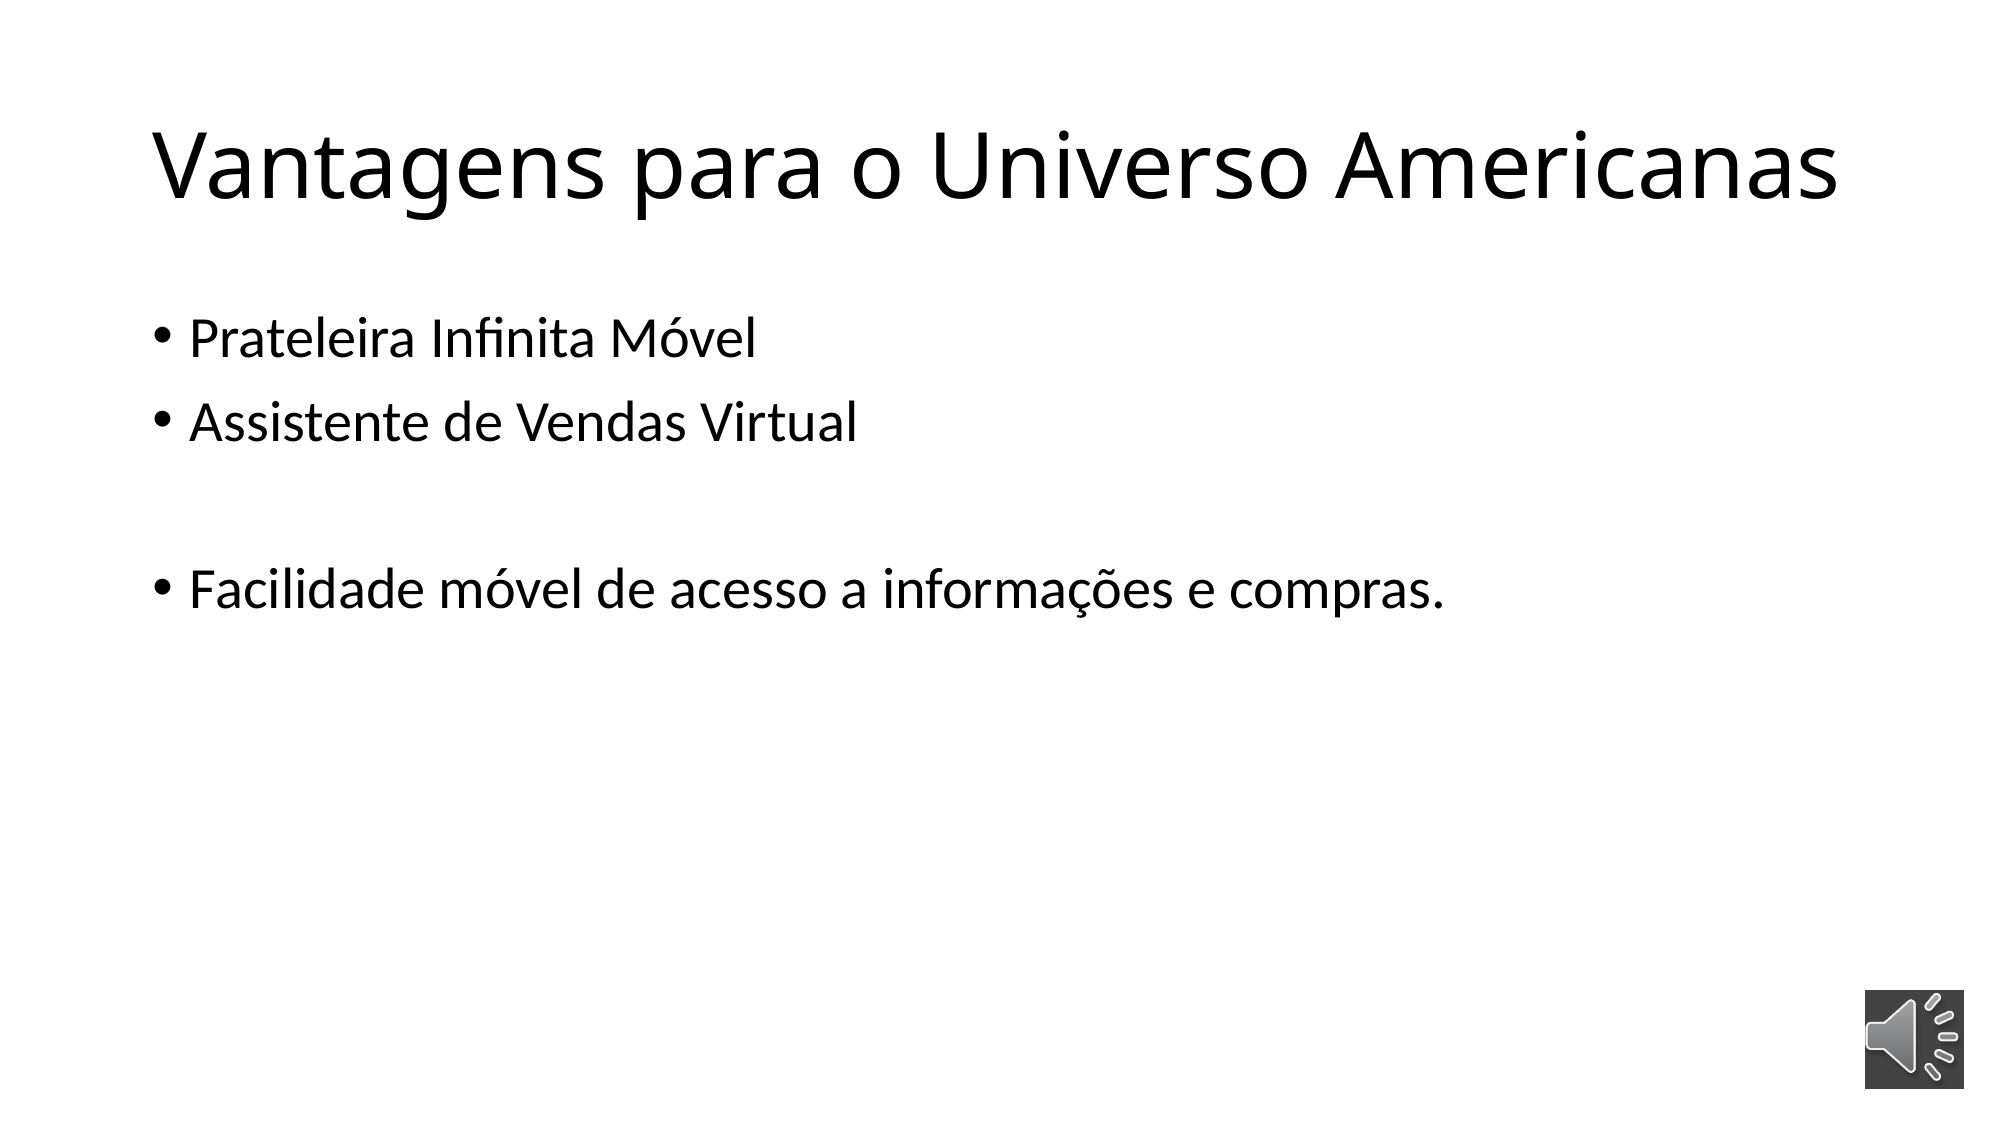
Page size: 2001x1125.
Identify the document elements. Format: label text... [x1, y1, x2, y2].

list Prateleira Infinita Móvel Assistente de Vendas Virtual Facilidade móvel de acesso a informações e compras. [137, 299, 1863, 1014]
picture [1864, 989, 1965, 1090]
title Vantagens para o Universo Americanas [137, 59, 1863, 278]
